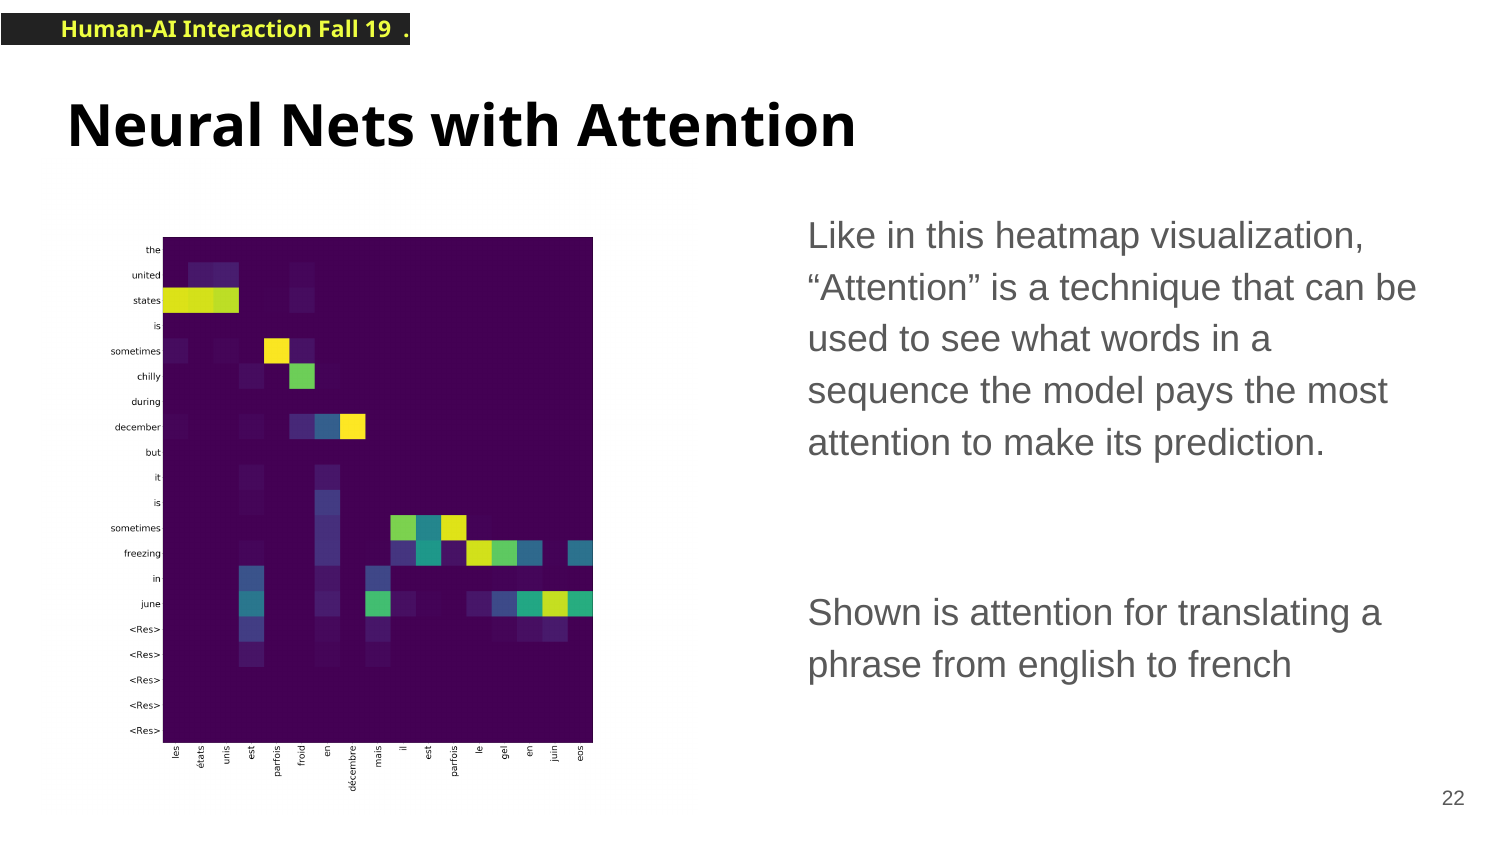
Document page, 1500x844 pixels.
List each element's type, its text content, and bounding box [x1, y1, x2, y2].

slide_number ‹#› [1389, 764, 1480, 830]
title Neural Nets with Attention [51, 72, 1449, 167]
picture [41, 158, 699, 815]
list Like in this heatmap visualization, “Attention” is a technique that can be used to see what words in a sequence the model pays the most attention to make its prediction. Shown is attention for translating a phrase from english to french [792, 189, 1449, 750]
